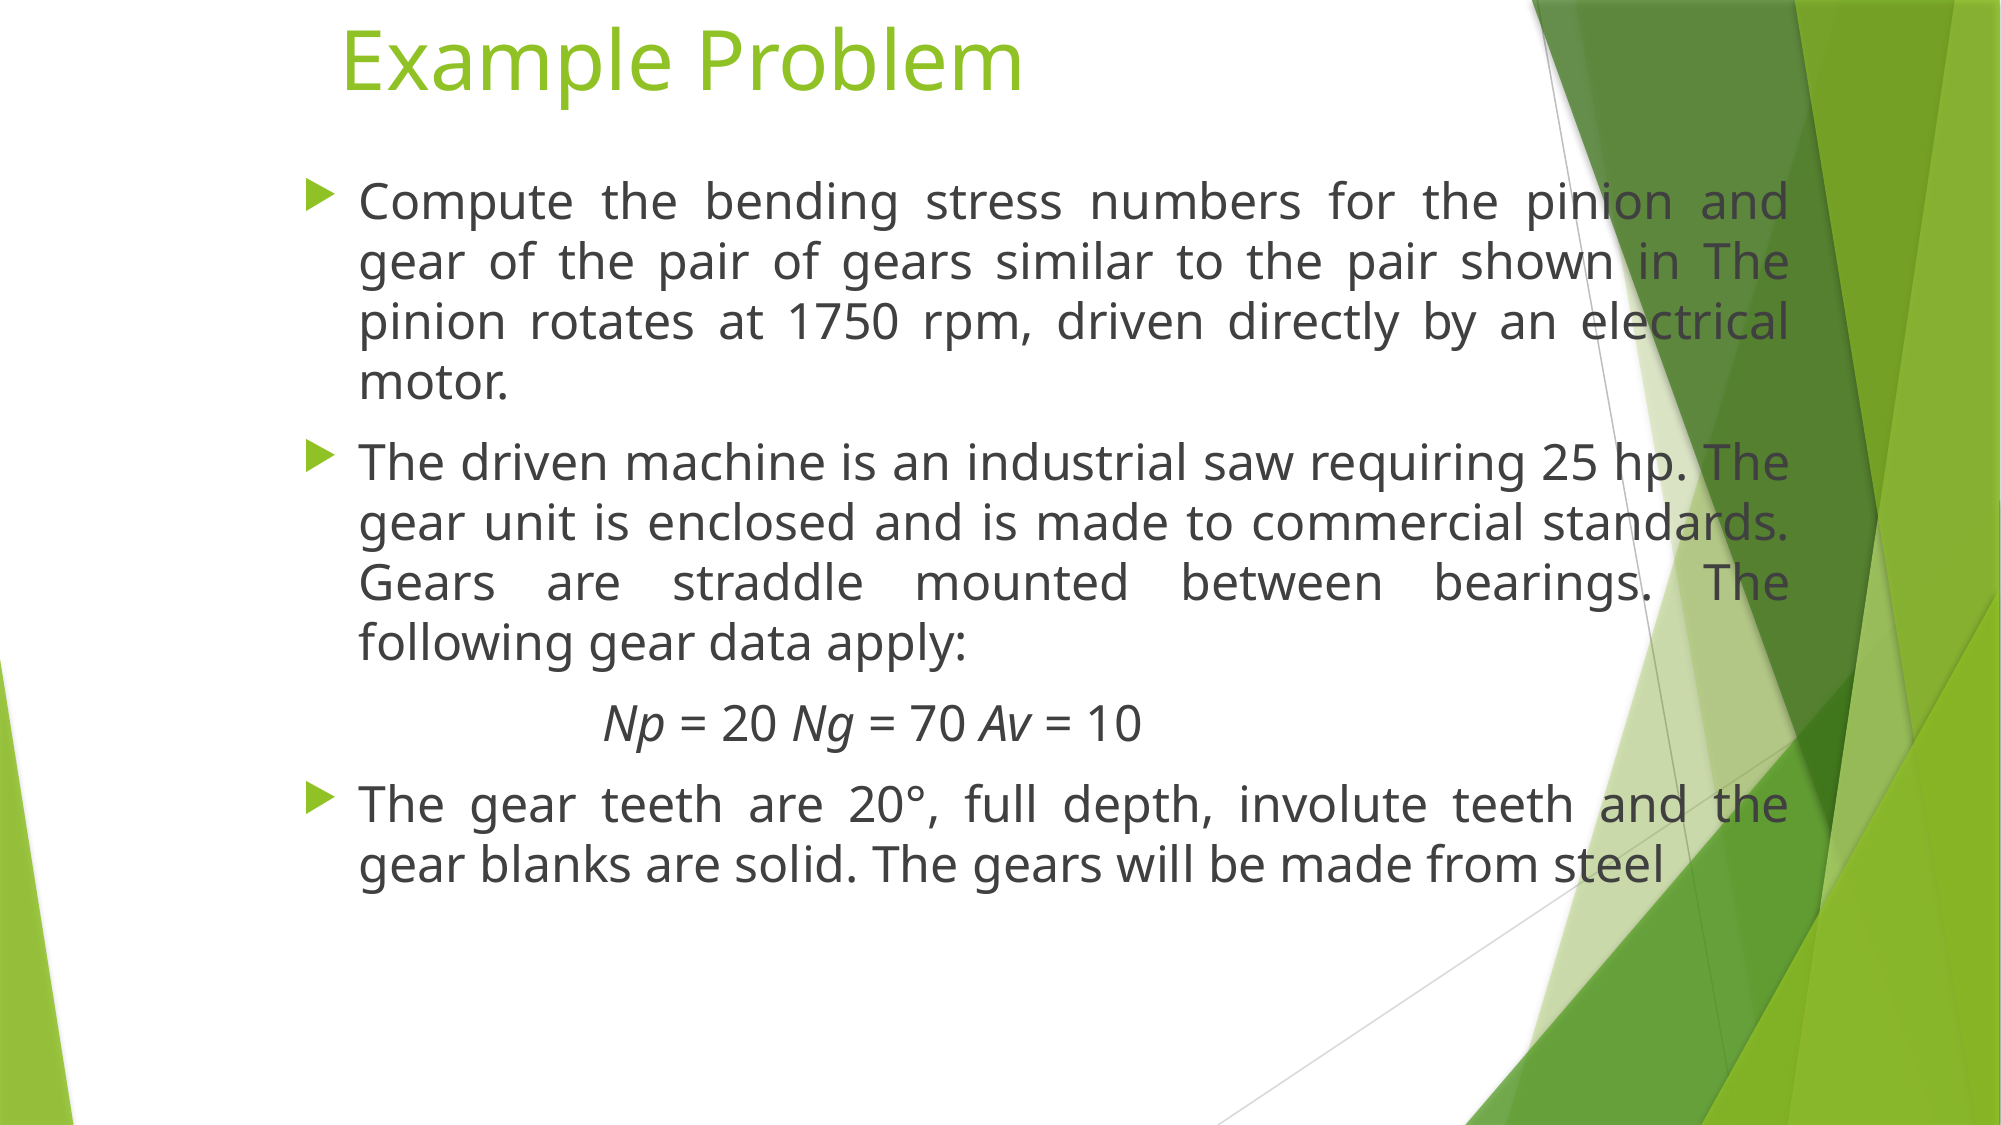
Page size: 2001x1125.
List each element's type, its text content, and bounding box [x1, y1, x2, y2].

title Example Problem [324, 0, 1675, 162]
list Compute the bending stress numbers for the pinion and gear of the pair of gears similar to the pair shown in The pinion rotates at 1750 rpm, driven directly by an electrical motor. The driven machine is an industrial saw requiring 25 hp. The gear unit is enclosed and is made to commercial standards. Gears are straddle mounted between bearings. The following gear data apply: Np = 20 Ng = 70 Av = 10 The gear teeth are 20°, full depth, involute teeth and the gear blanks are solid. The gears will be made from steel [287, 162, 1807, 1088]
